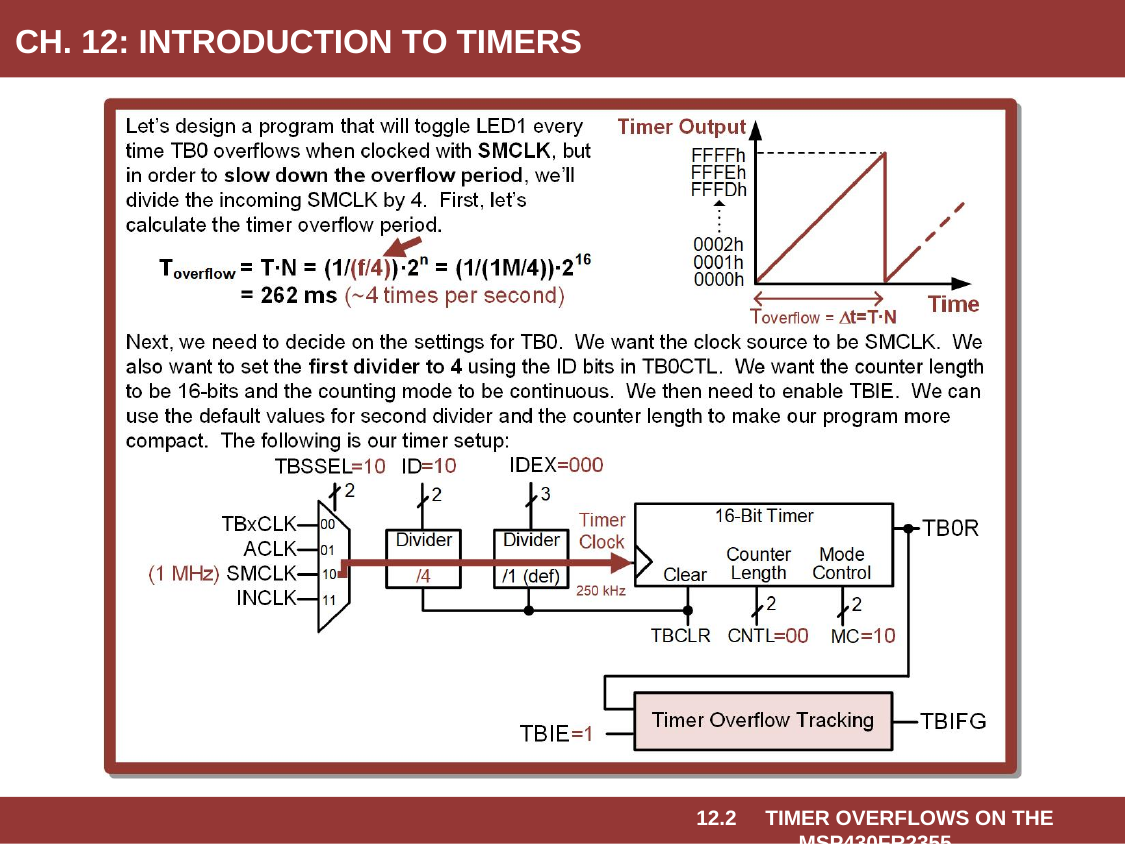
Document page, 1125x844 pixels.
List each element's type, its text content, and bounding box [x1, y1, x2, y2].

title Ch. 12: Introduction to Timers [0, 1, 1125, 78]
picture [102, 97, 1022, 779]
text_box [0, 795, 1125, 844]
subtitle 12.2 Timer Overflows on the MSP430FR2355 [624, 796, 1125, 844]
